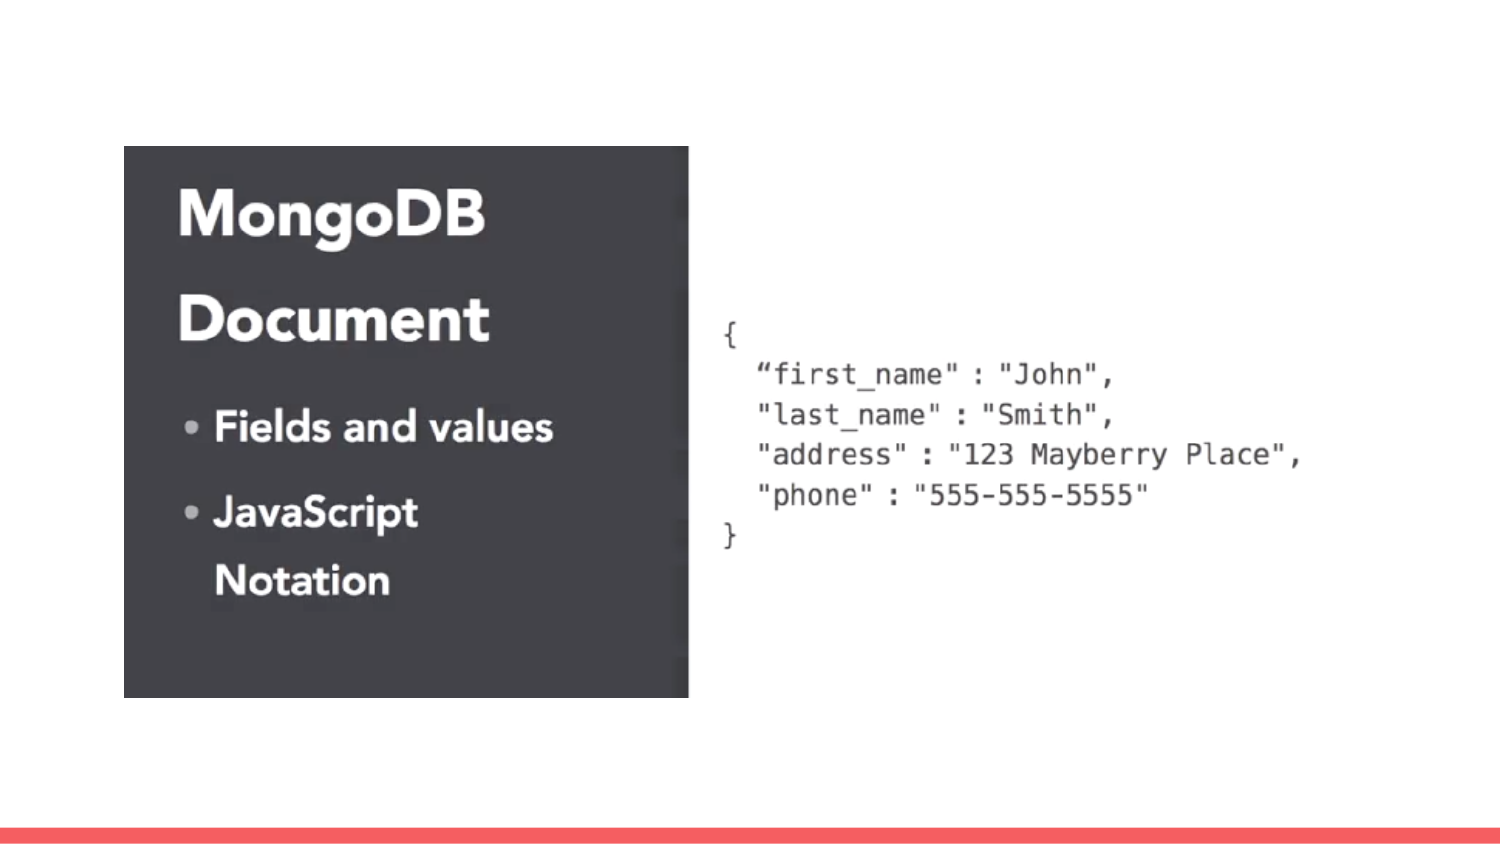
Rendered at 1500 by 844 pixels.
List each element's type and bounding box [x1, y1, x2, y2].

picture [124, 146, 1376, 698]
